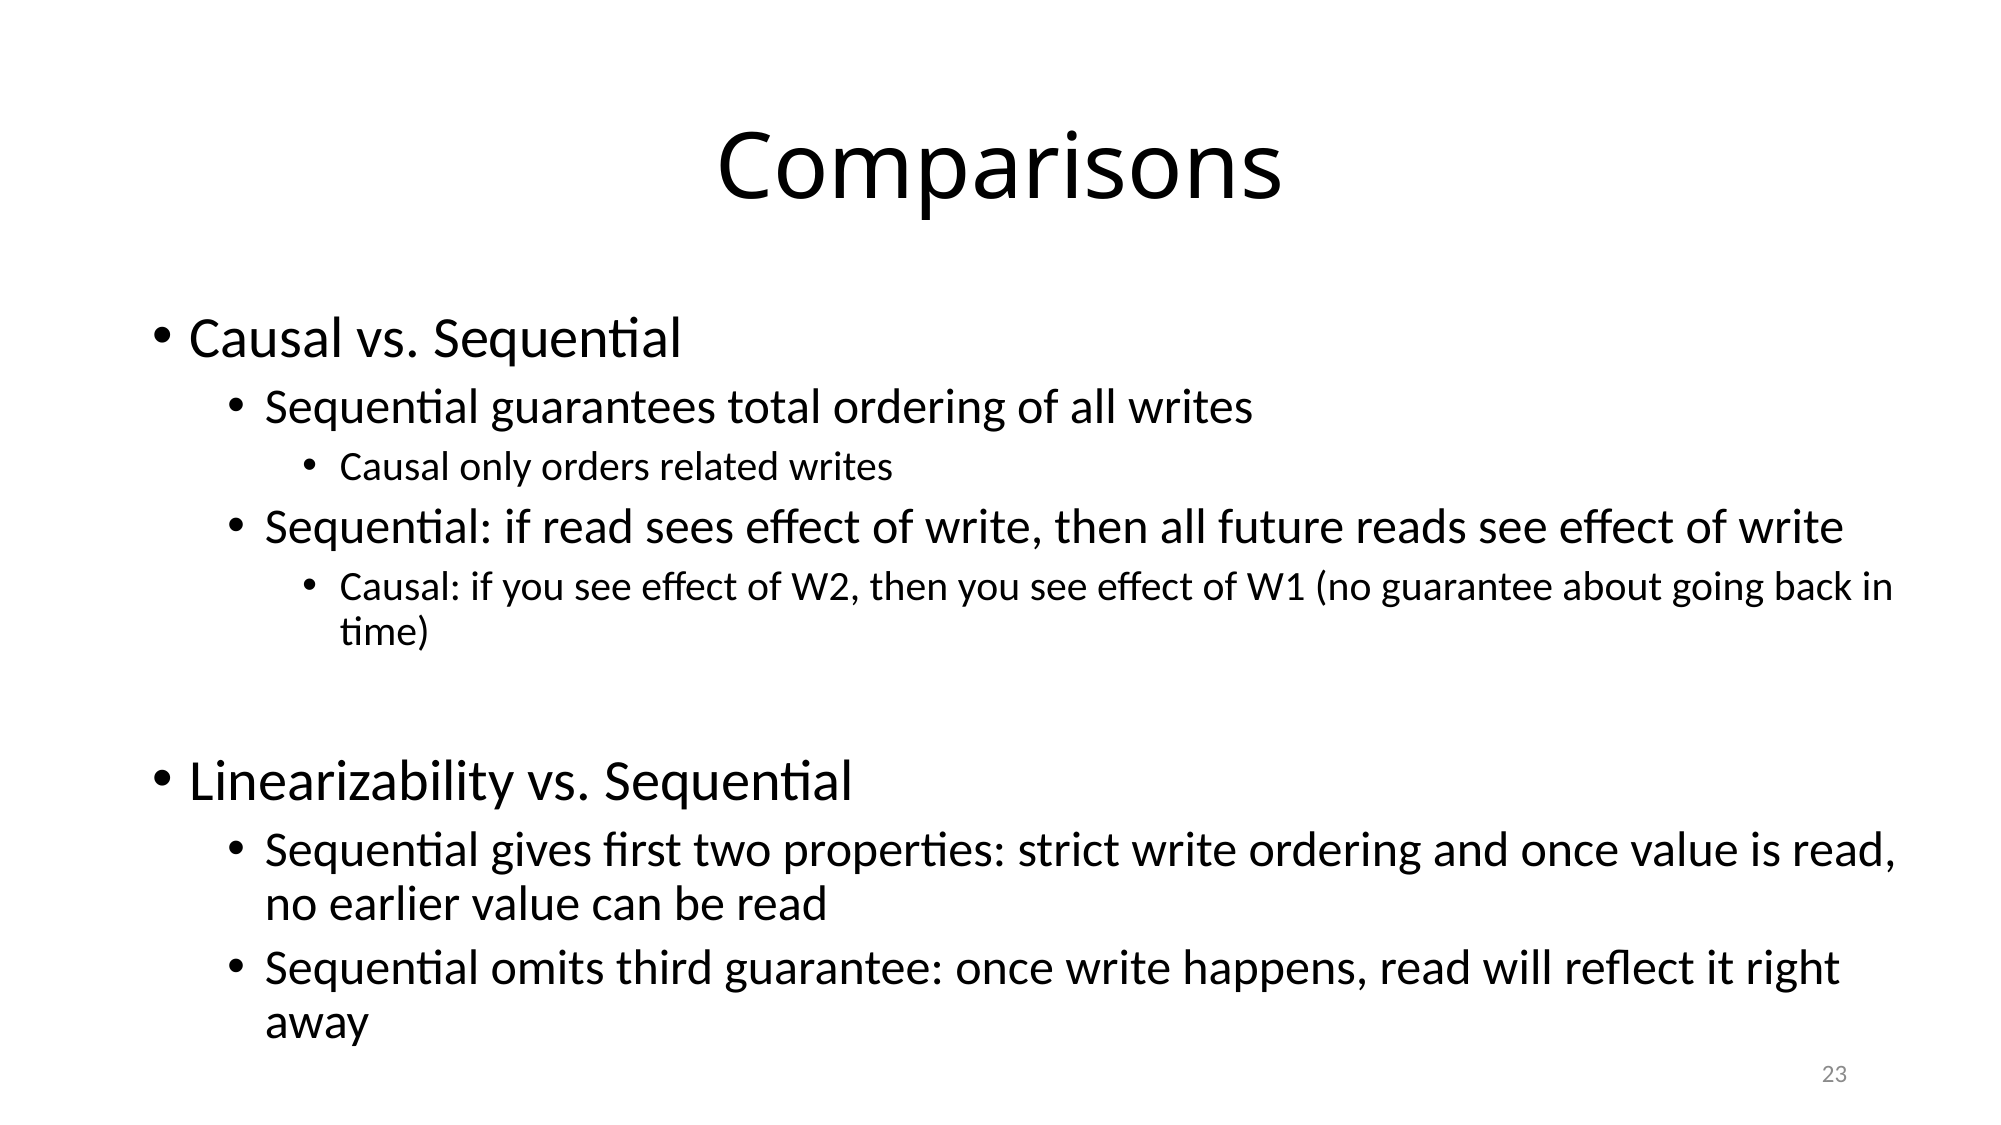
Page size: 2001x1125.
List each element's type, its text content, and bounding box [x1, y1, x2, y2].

slide_number 23 [1412, 1042, 1863, 1103]
title Comparisons [137, 59, 1863, 278]
list Causal vs. Sequential Sequential guarantees total ordering of all writes Causal only orders related writes Sequential: if read sees effect of write, then all future reads see effect of write Causal: if you see effect of W2, then you see effect of W1 (no guarantee about going back in time) Linearizability vs. Sequential Sequential gives first two properties: strict write ordering and once value is read, no earlier value can be read Sequential omits third guarantee: once write happens, read will reflect it right away [137, 299, 1922, 1075]
